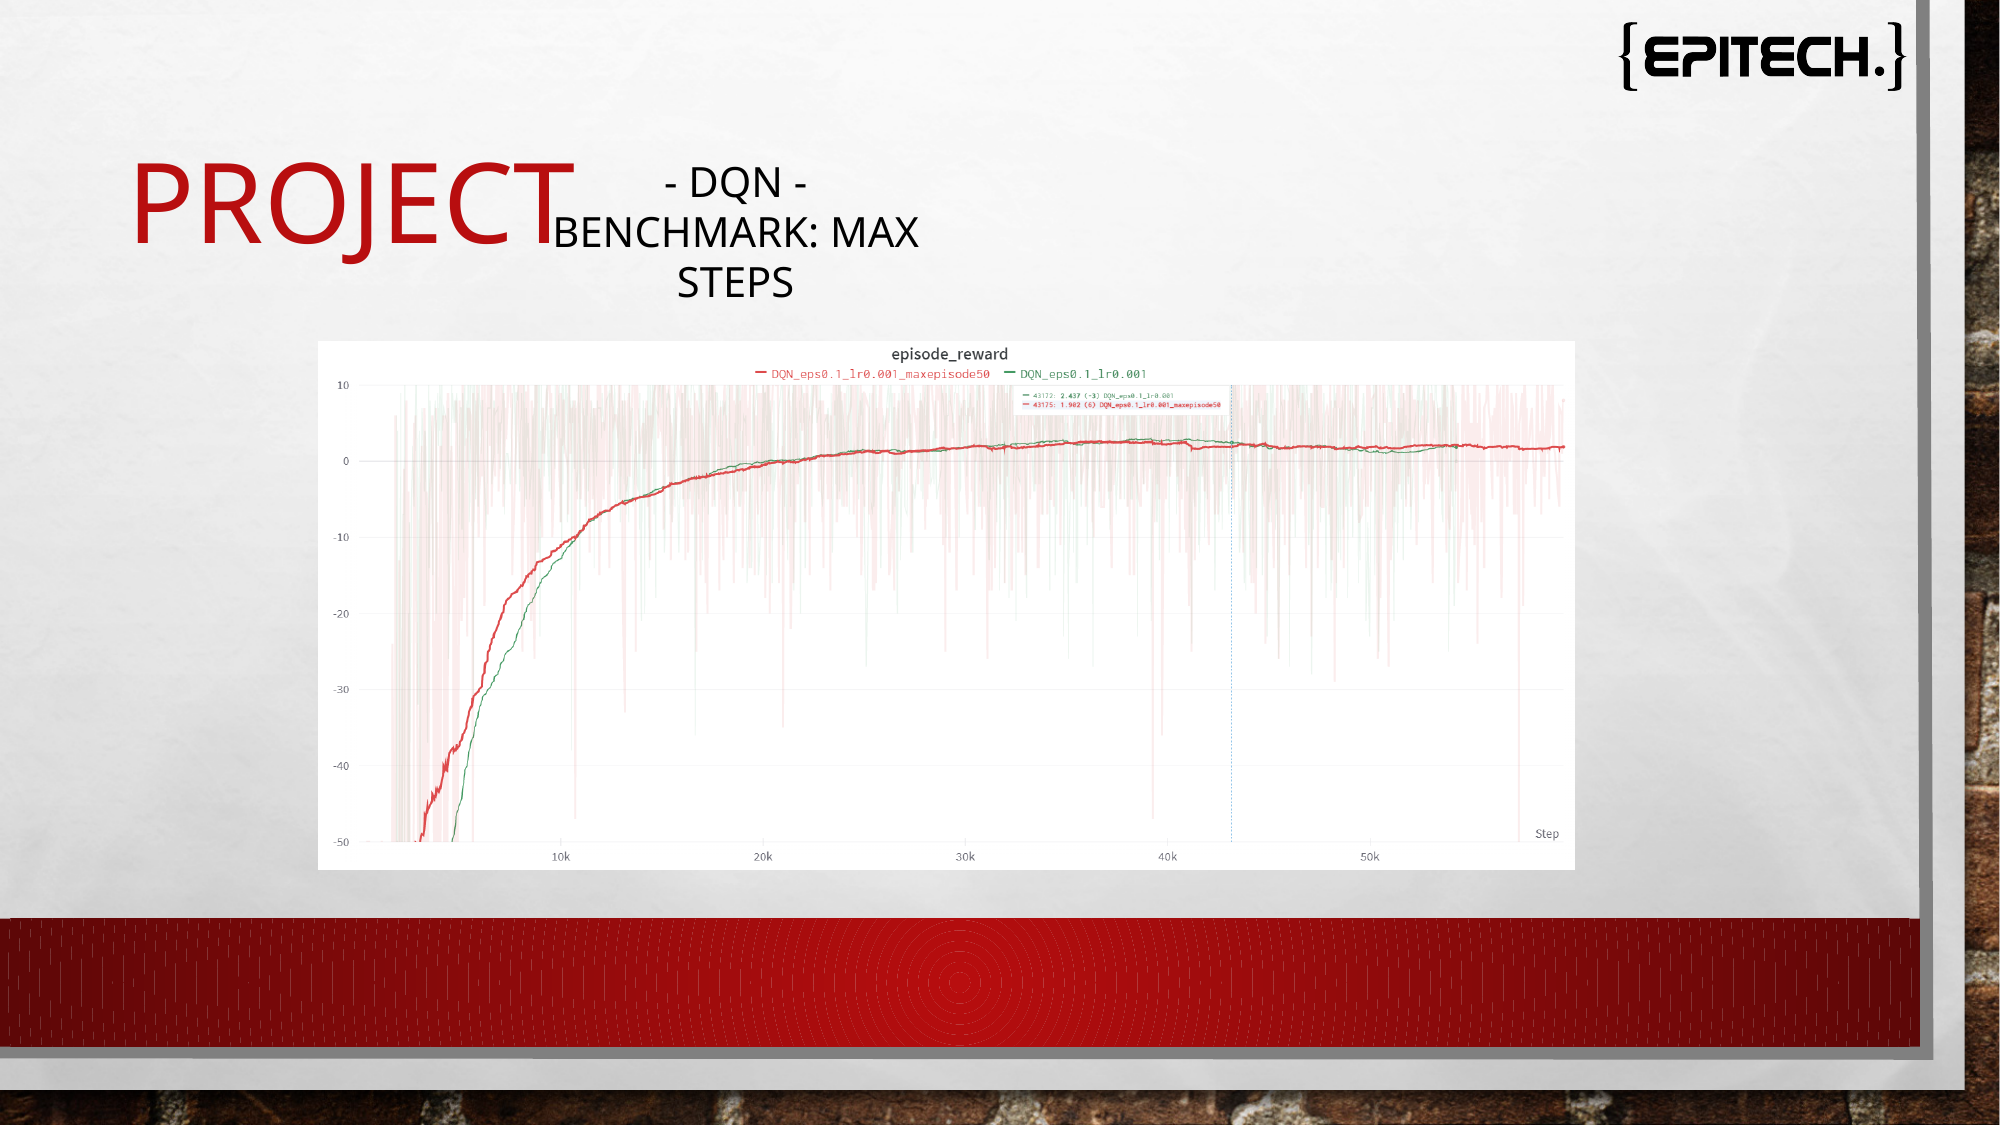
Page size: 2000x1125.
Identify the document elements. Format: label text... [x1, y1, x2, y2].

picture [0, 0, 2000, 1125]
title project [112, 112, 1818, 302]
picture [1617, 22, 1908, 91]
text_box - DQN - benchmark: max steps [499, 148, 972, 314]
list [317, 341, 1575, 870]
